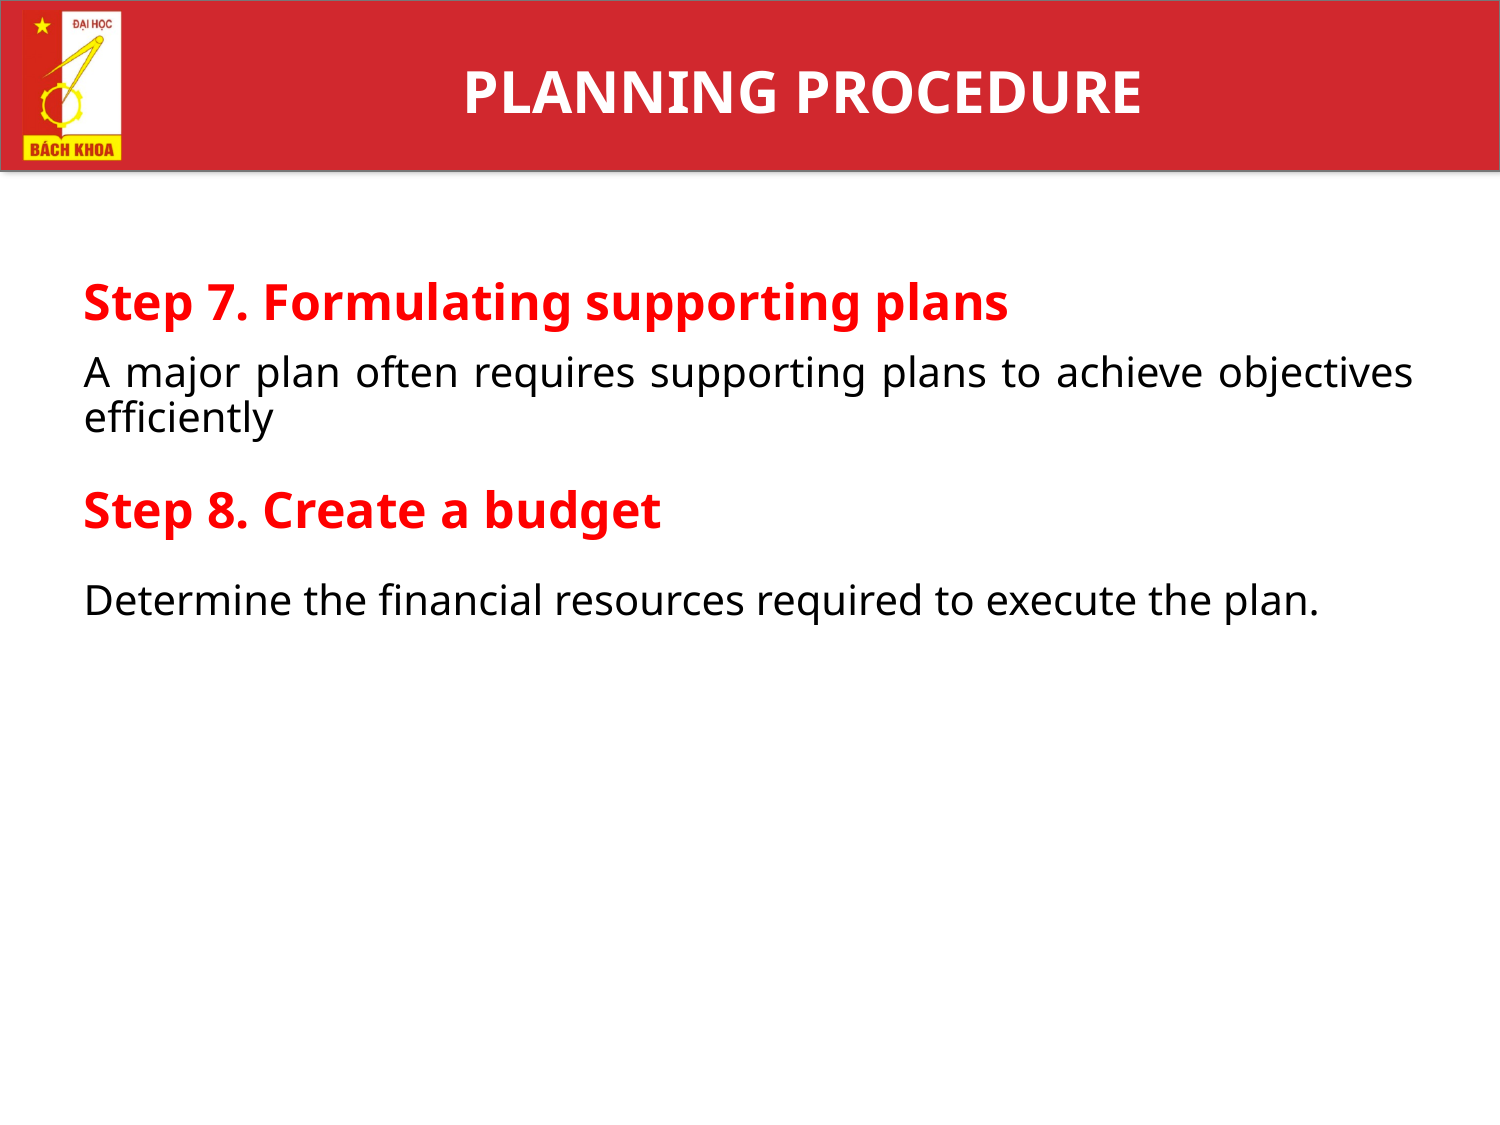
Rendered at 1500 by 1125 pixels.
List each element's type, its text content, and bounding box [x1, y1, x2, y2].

text_box PLANNING PROCEDURE [132, 47, 1485, 133]
picture [21, 10, 123, 161]
text_box [0, 0, 1500, 172]
list Step 7. Formulating supporting plans A major plan often requires supporting plans to achieve objectives efficiently Step 8. Create a budget Determine the financial resources required to execute the plan. [68, 251, 1430, 1096]
